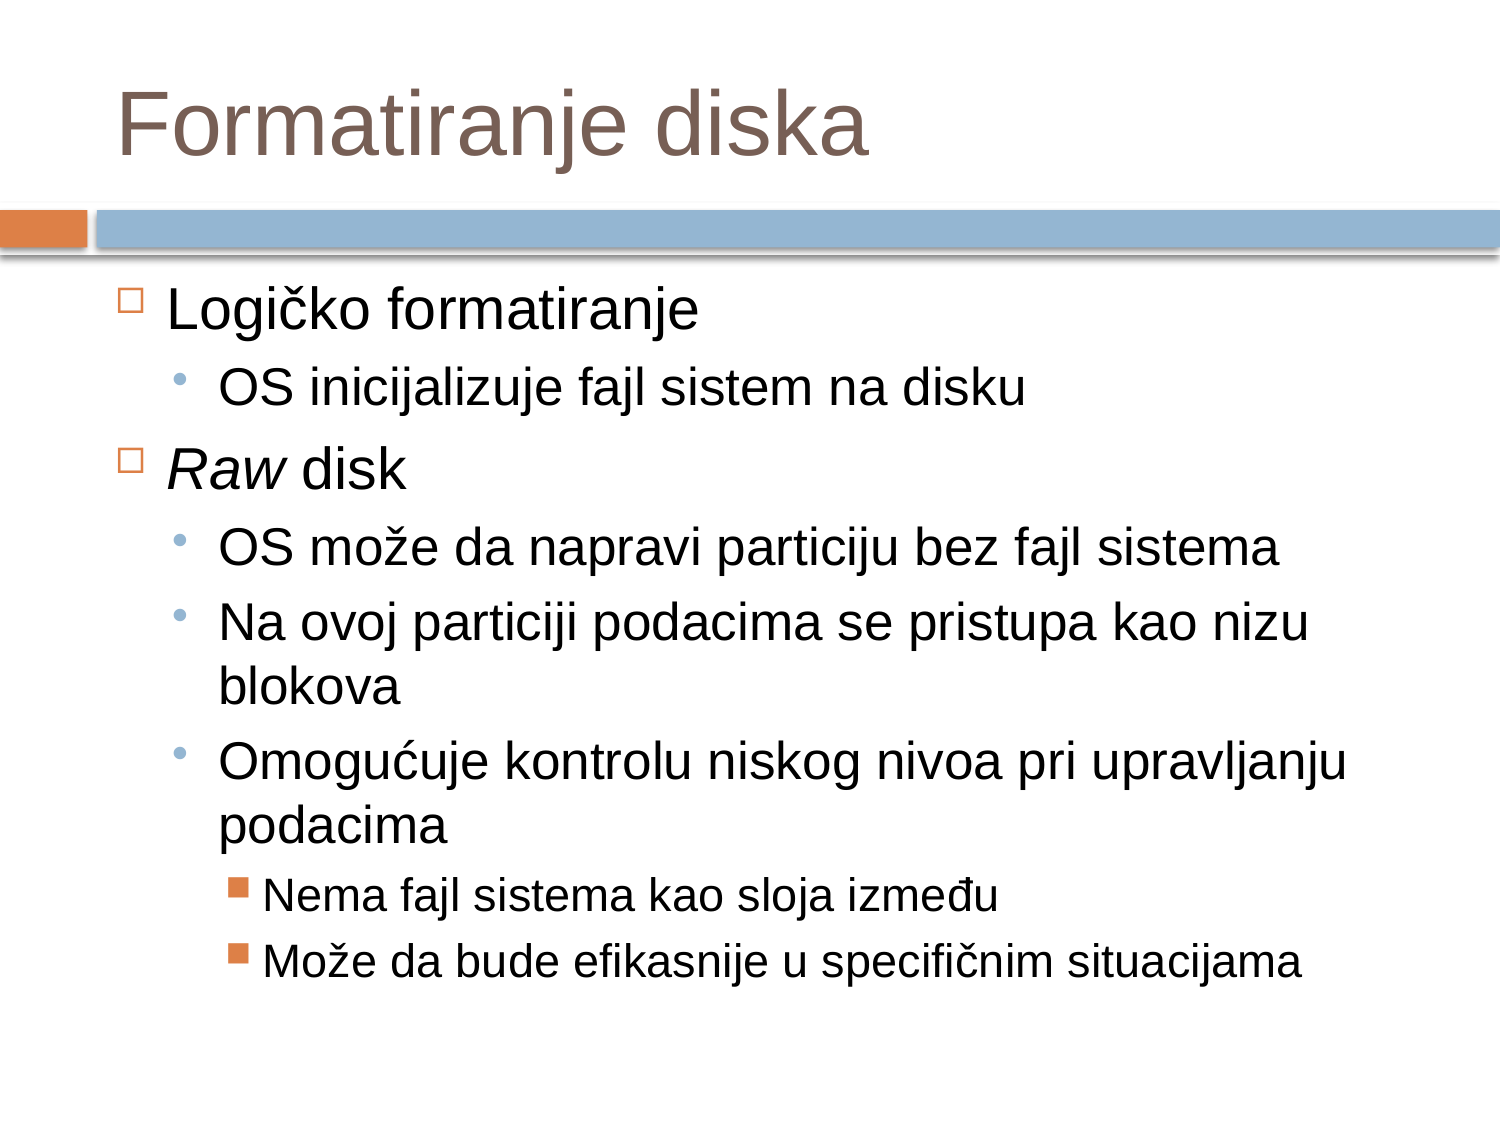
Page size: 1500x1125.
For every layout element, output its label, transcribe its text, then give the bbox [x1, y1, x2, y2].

list Logičko formatiranje OS inicijalizuje fajl sistem na disku Raw disk OS može da napravi particiju bez fajl sistema Na ovoj particiji podacima se pristupa kao nizu blokova Omogućuje kontrolu niskog nivoa pri upravljanju podacima Nema fajl sistema kao sloja između Može da bude efikasnije u specifičnim situacijama [100, 262, 1438, 1000]
title Formatiranje diska [100, 37, 1438, 200]
